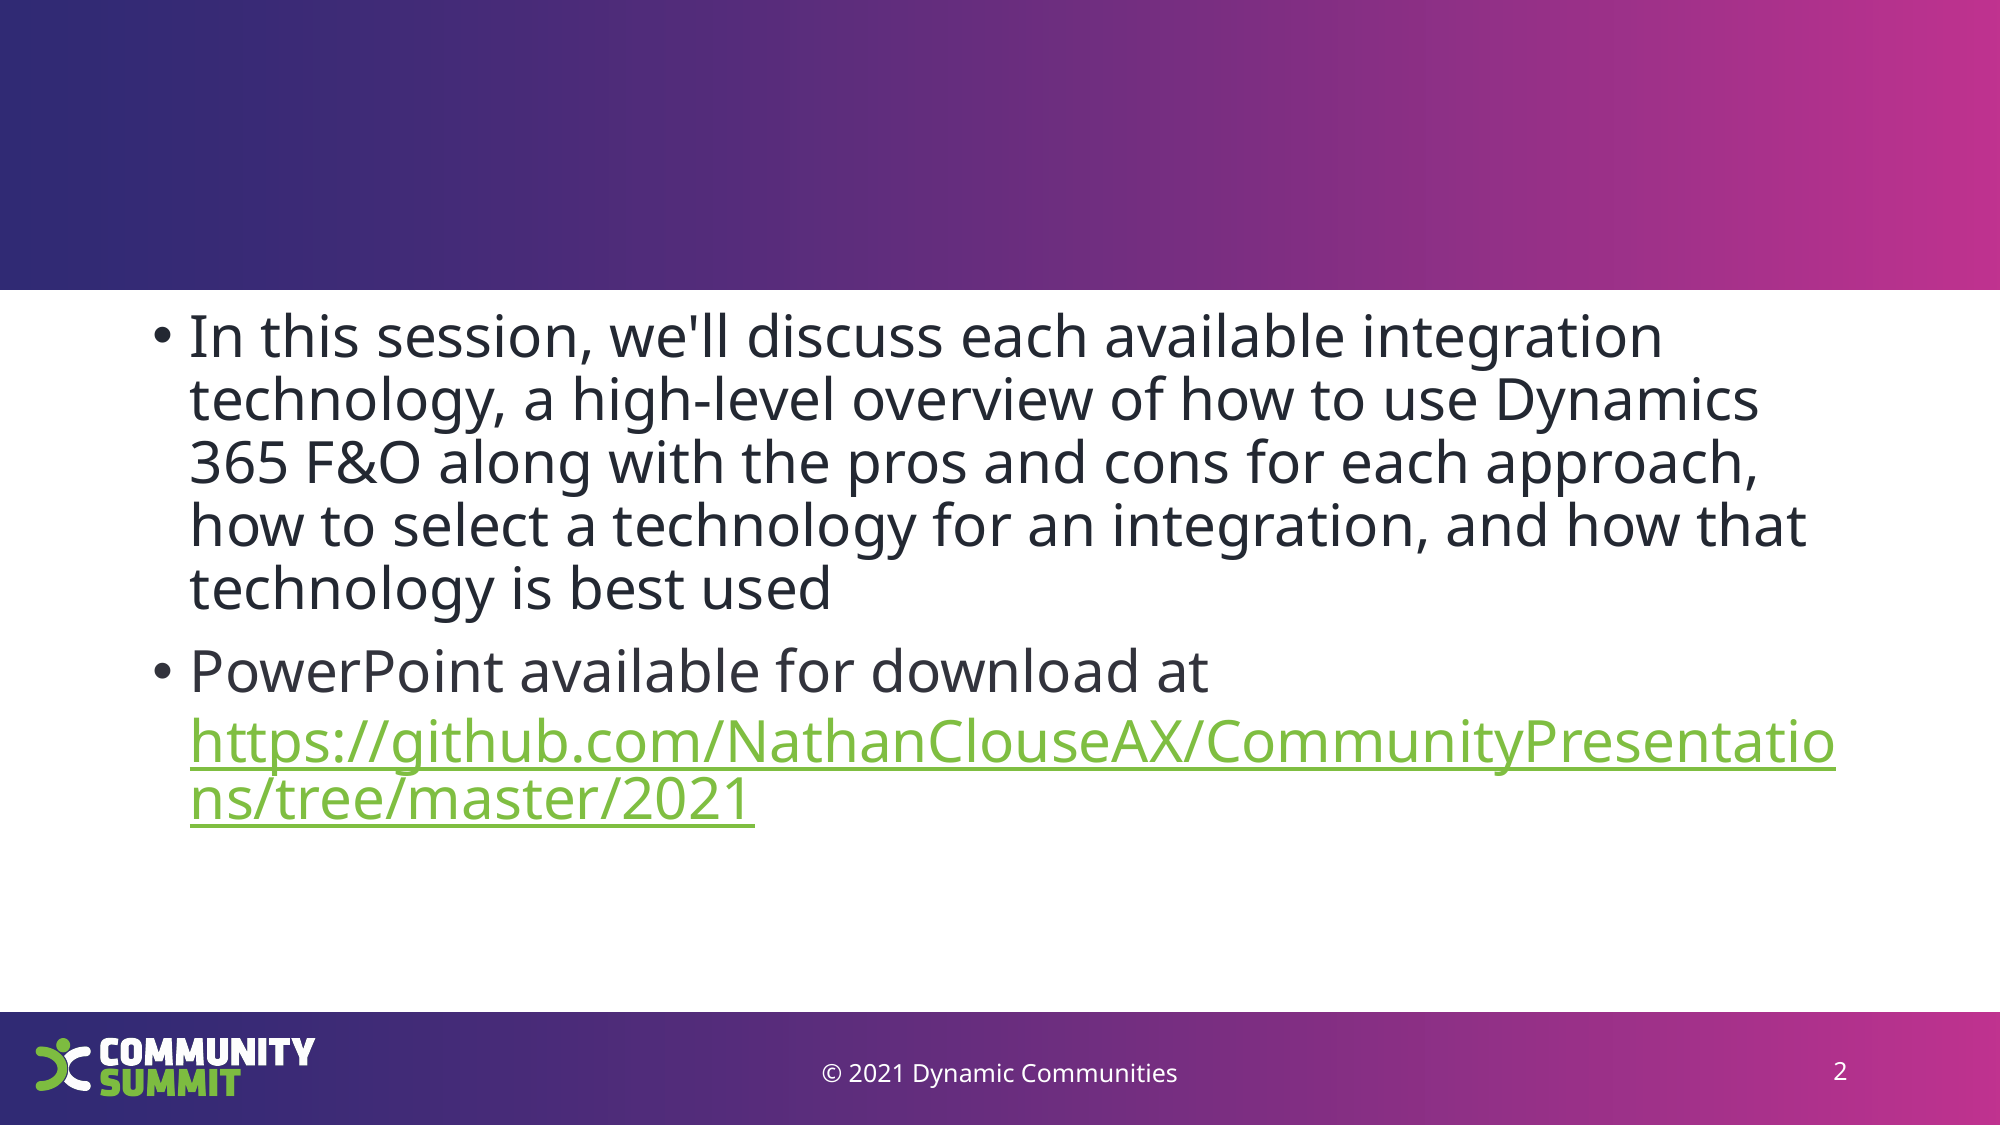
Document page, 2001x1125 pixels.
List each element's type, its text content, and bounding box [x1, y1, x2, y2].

footer © 2021 Dynamic Communities [662, 1042, 1338, 1103]
picture [0, 0, 2000, 290]
picture [0, 1012, 2000, 1125]
slide_number 2 [1412, 1042, 1863, 1103]
list In this session, we'll discuss each available integration technology, a high-level overview of how to use Dynamics 365 F&O along with the pros and cons for each approach, how to select a technology for an integration, and how that technology is best used PowerPoint available for download at https://github.com/NathanClouseAX/CommunityPresentations/tree/master/2021 [137, 299, 1863, 1014]
